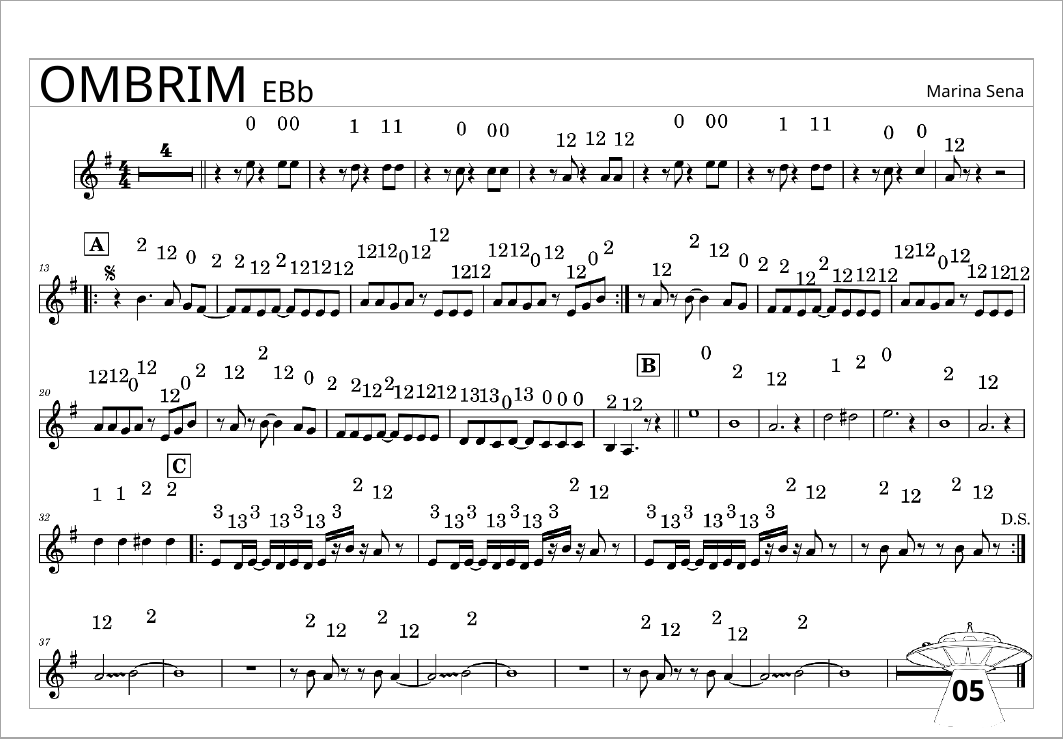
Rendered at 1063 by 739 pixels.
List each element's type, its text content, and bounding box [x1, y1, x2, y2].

text_box OMBRIM EBb [23, 45, 756, 97]
text_box Marina Sena [543, 53, 1040, 98]
picture [23, 98, 1051, 739]
text_box [27, 57, 1035, 96]
text_box [0, 0, 1063, 739]
